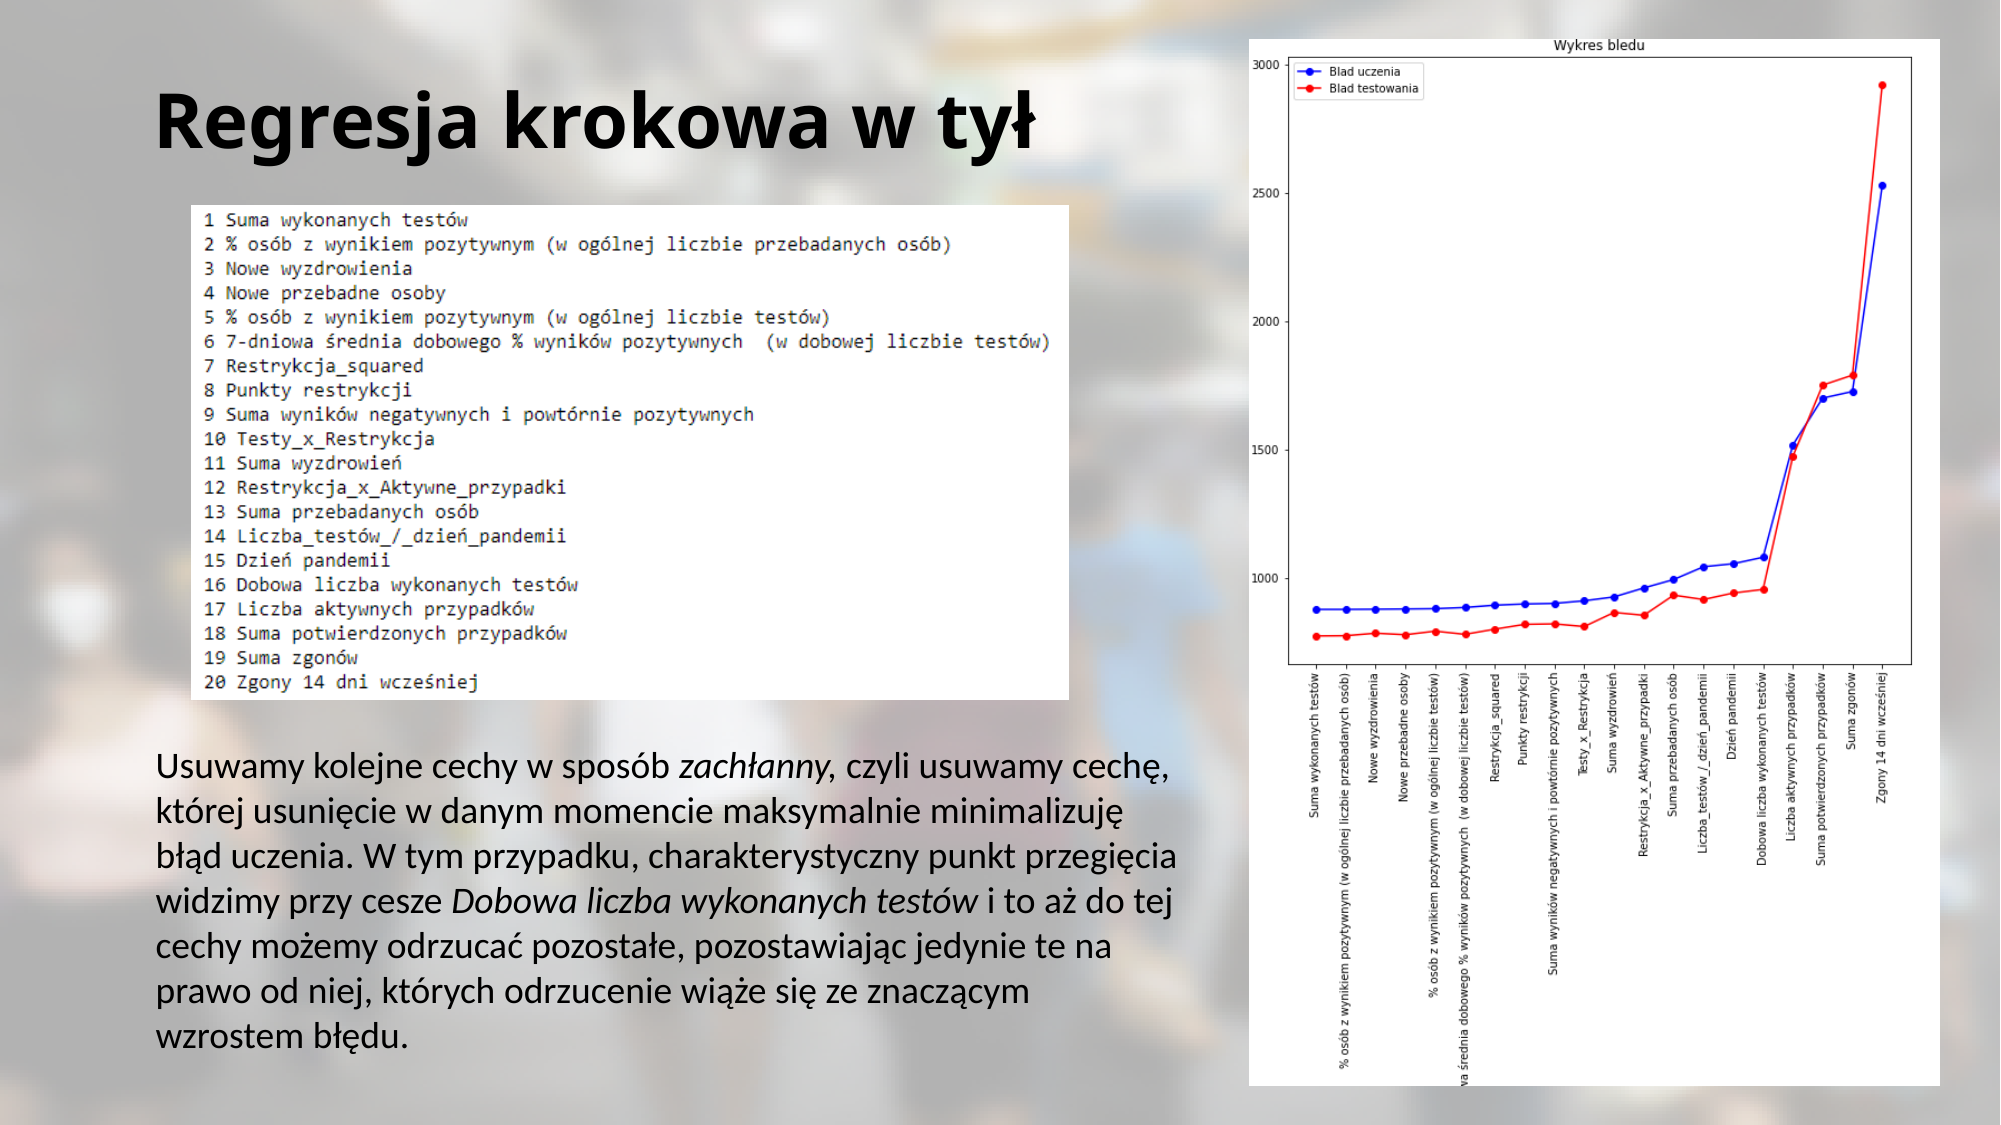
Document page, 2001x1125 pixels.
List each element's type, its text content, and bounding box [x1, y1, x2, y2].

text_box Usuwamy kolejne cechy w sposób zachłanny, czyli usuwamy cechę, której usunięcie w danym momencie maksymalnie minimalizuję błąd uczenia. W tym przypadku, charakterystyczny punkt przegięcia widzimy przy cesze Dobowa liczba wykonanych testów i to aż do tej cechy możemy odrzucać pozostałe, pozostawiając jedynie te na prawo od niej, których odrzucenie wiąże się ze znaczącym wzrostem błędu. [140, 733, 1201, 1064]
title Regresja krokowa w tył [60, 30, 1130, 172]
picture [1249, 39, 1940, 1086]
picture [191, 205, 1069, 700]
